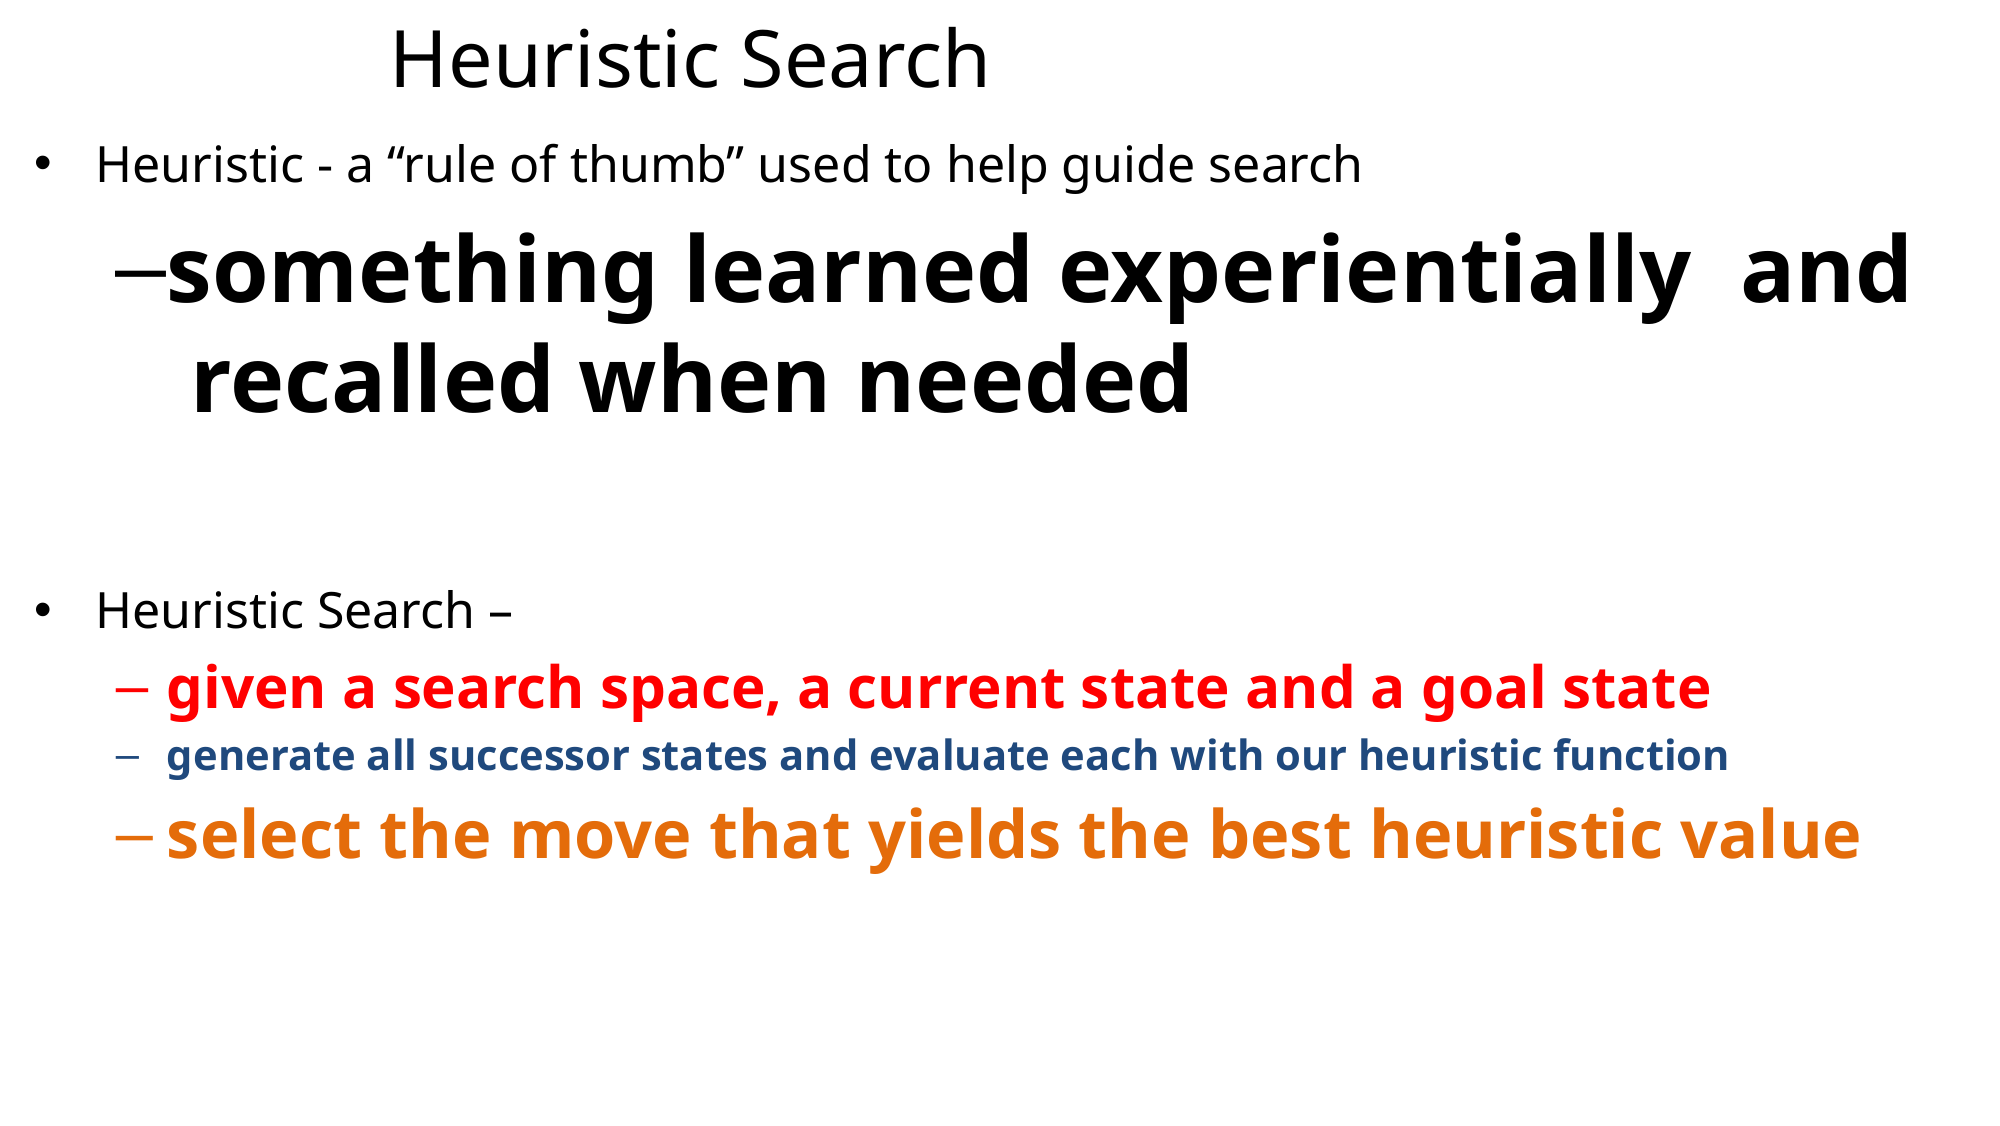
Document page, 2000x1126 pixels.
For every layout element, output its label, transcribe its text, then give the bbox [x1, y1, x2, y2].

list Heuristic - a “rule of thumb” used to help guide search something learned experientially and recalled when needed Heuristic Search – given a search space, a current state and a goal state generate all successor states and evaluate each with our heuristic function select the move that yields the best heuristic value [19, 125, 2000, 1126]
title Heuristic Search [374, 0, 1650, 125]
